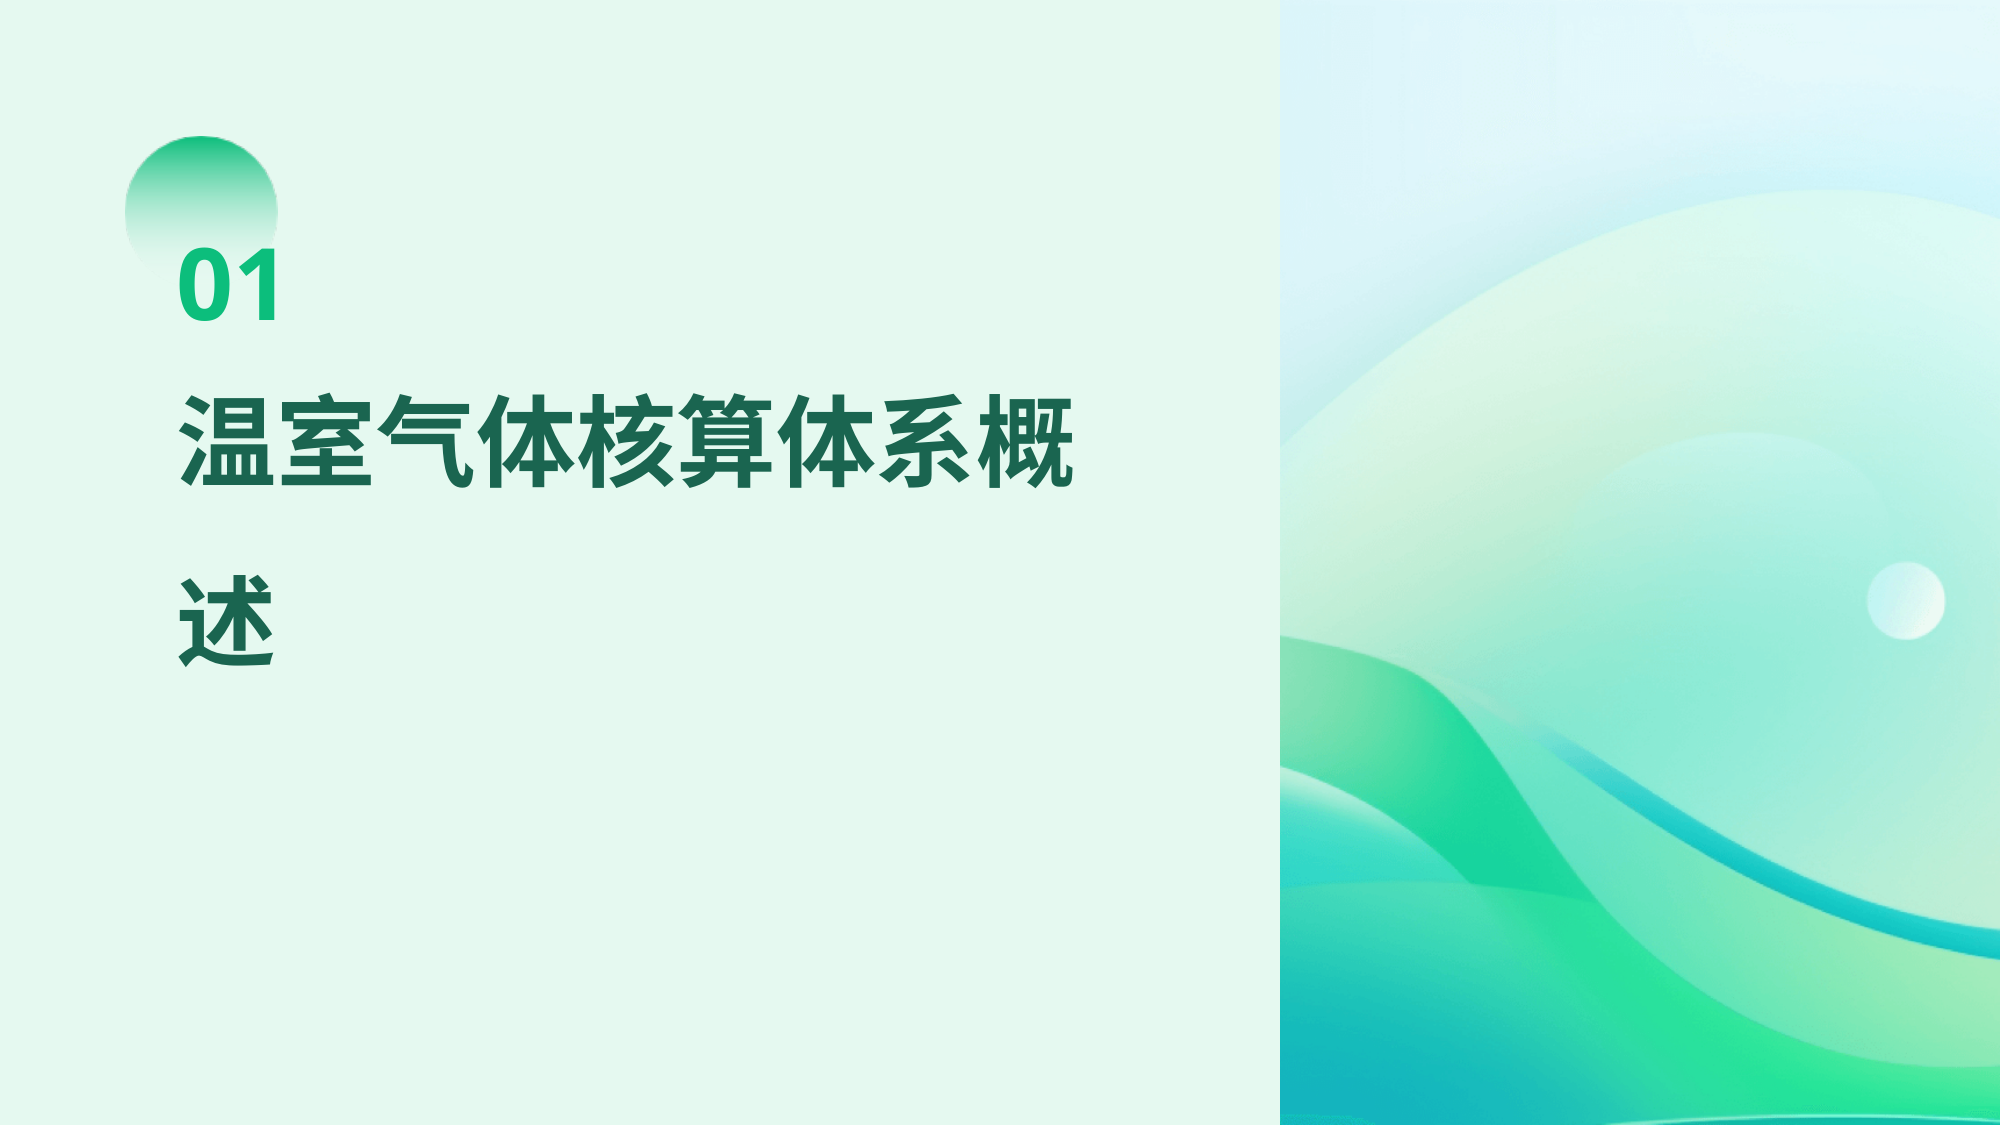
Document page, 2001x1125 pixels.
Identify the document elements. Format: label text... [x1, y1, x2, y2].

text_box 01 [160, 151, 1111, 311]
text_box 温室气体核算体系概述 [160, 311, 1111, 689]
picture [125, 136, 278, 289]
picture [1279, 0, 2000, 1125]
